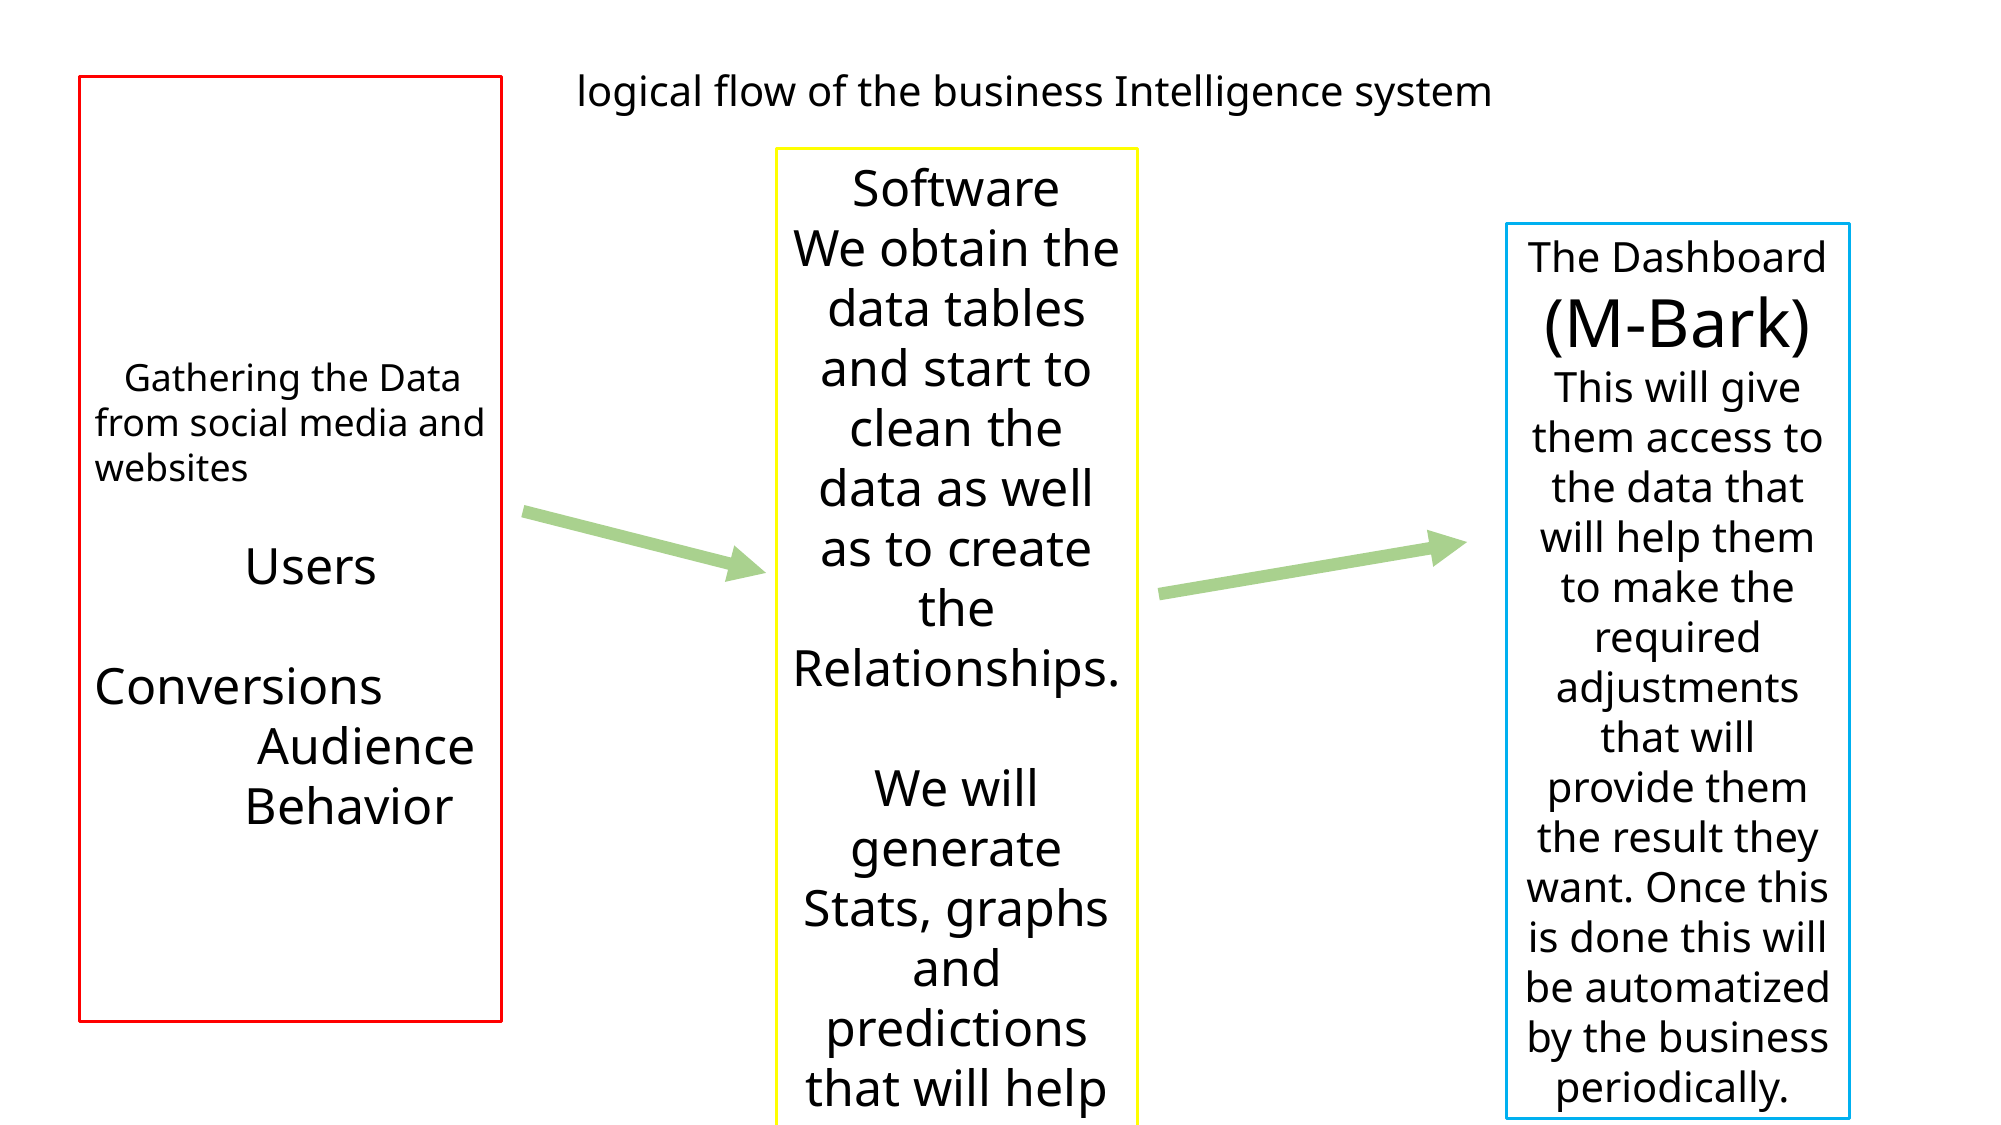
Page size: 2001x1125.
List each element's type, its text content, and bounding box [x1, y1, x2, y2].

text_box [1158, 541, 1468, 595]
text_box logical flow of the business Intelligence system [550, 57, 1551, 123]
text_box Gathering the Data from social media and websites Users Conversions Audience Behavior [79, 76, 502, 1022]
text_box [522, 511, 766, 573]
text_box The Dashboard (M-Bark) This will give them access to the data that will help them to make the required adjustments that will provide them the result they want. Once this is done this will be automatized by the business periodically. [1506, 223, 1850, 1119]
text_box Software We obtain the data tables and start to clean the data as well as to create the Relationships. We will generate Stats, graphs and predictions that will help the business to create brand awareness and increase their sales. [776, 148, 1138, 1125]
